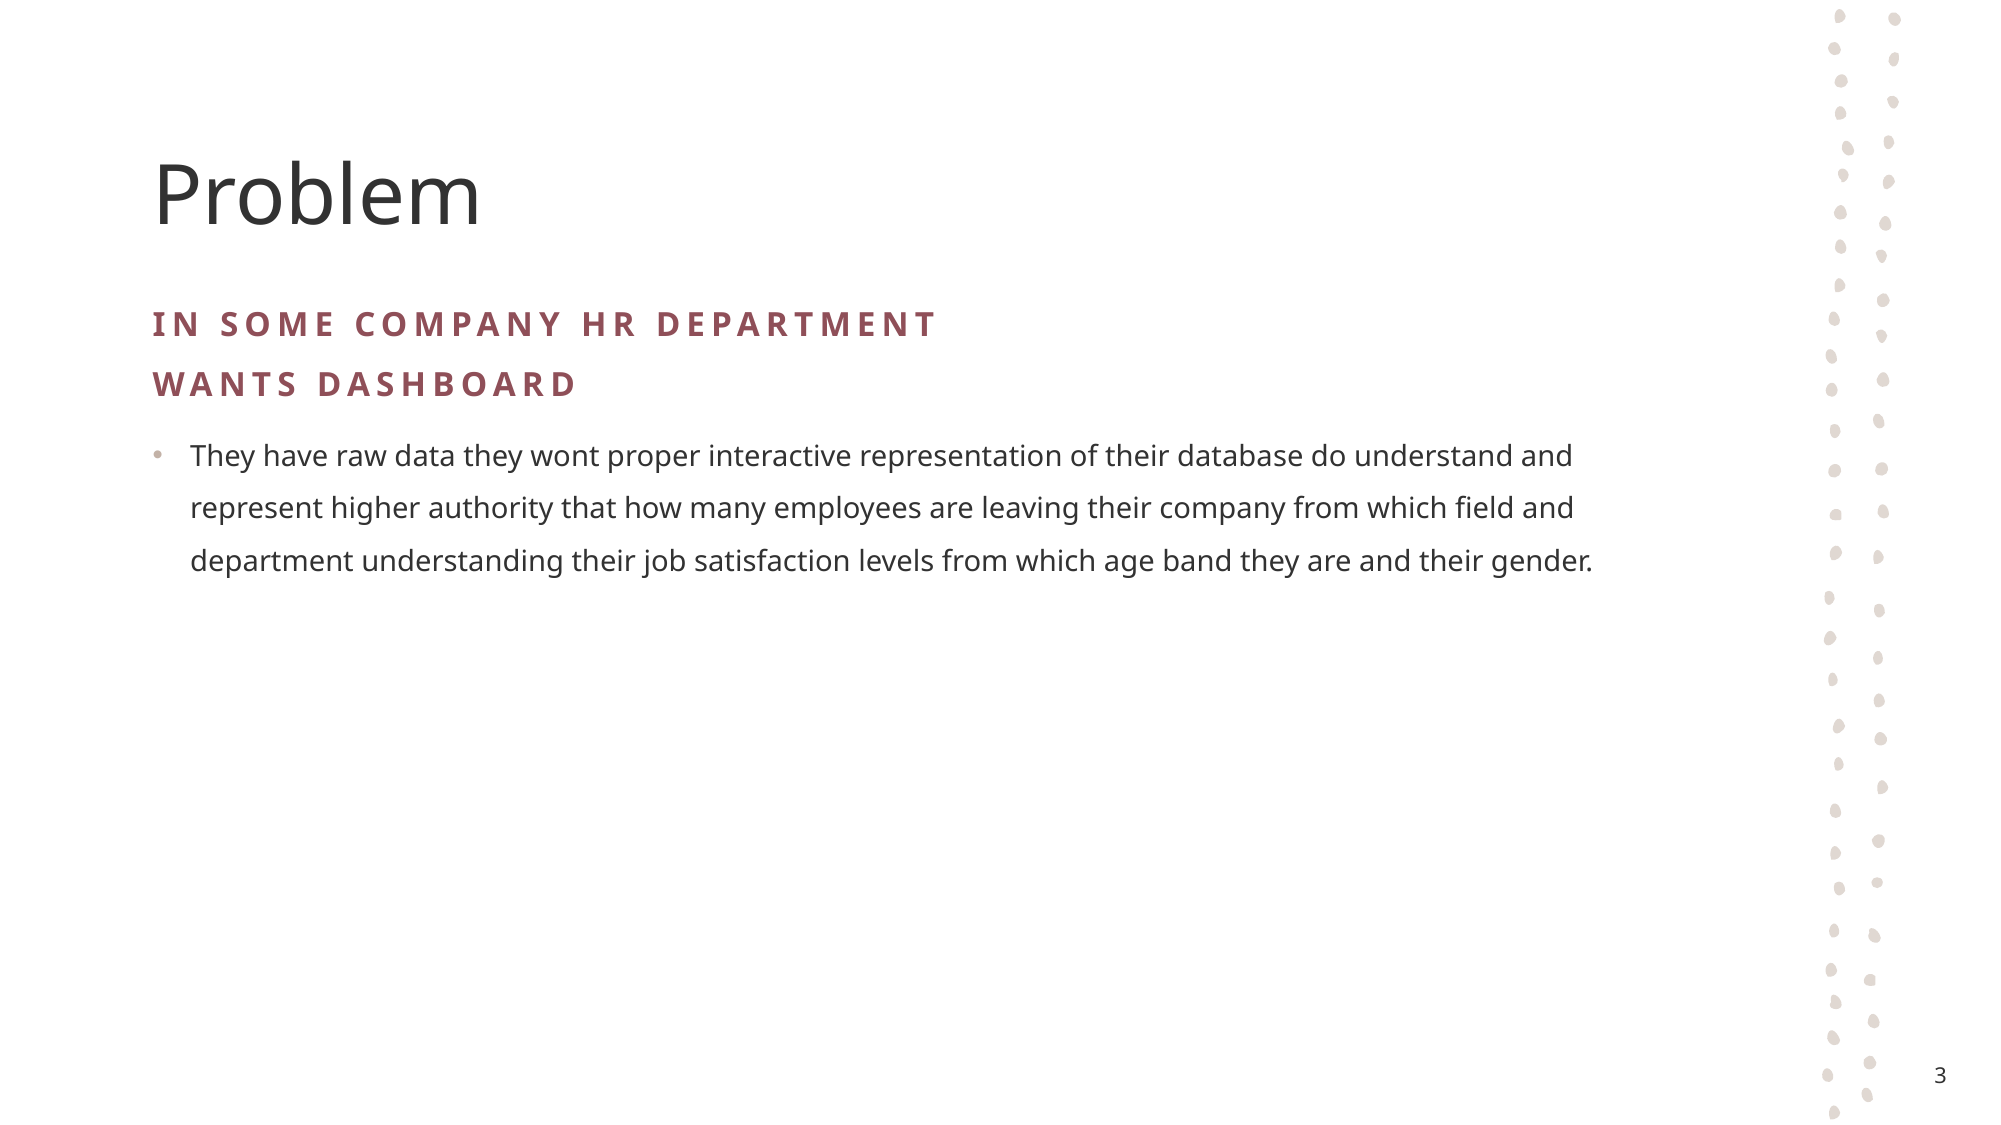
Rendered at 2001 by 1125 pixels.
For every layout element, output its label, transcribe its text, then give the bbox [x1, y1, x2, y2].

list They have raw data they wont proper interactive representation of their database do understand and represent higher authority that how many employees are leaving their company from which field and department understanding their job satisfaction levels from which age band they are and their gender. [137, 411, 1646, 752]
slide_number 3 [1879, 1046, 1962, 1107]
list IN some company HR department wants dashboard [137, 275, 1037, 411]
title Problem [137, 82, 1762, 300]
